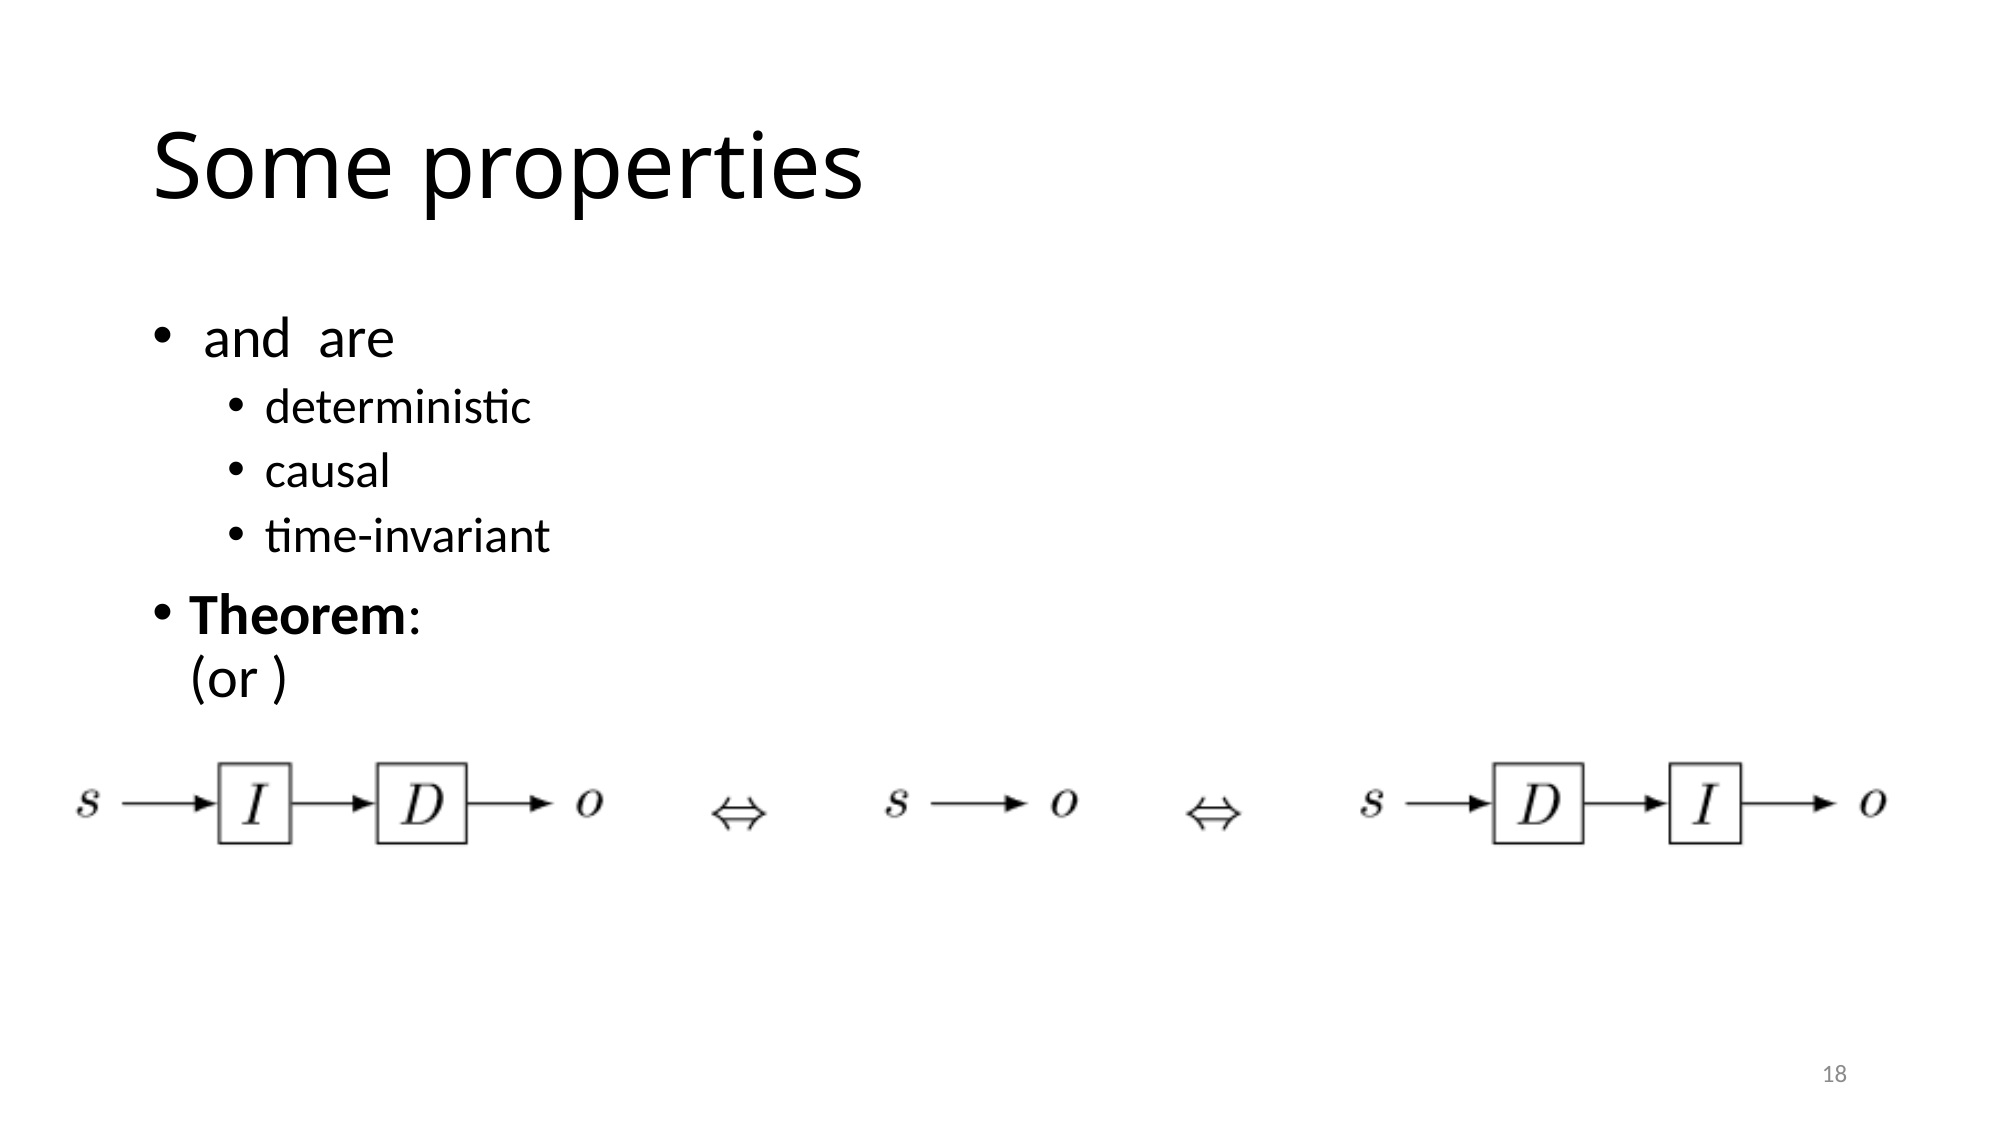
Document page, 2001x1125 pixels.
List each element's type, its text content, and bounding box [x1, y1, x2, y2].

picture [54, 725, 1902, 865]
title Some properties [137, 59, 1863, 278]
slide_number 18 [1798, 1042, 1863, 1103]
